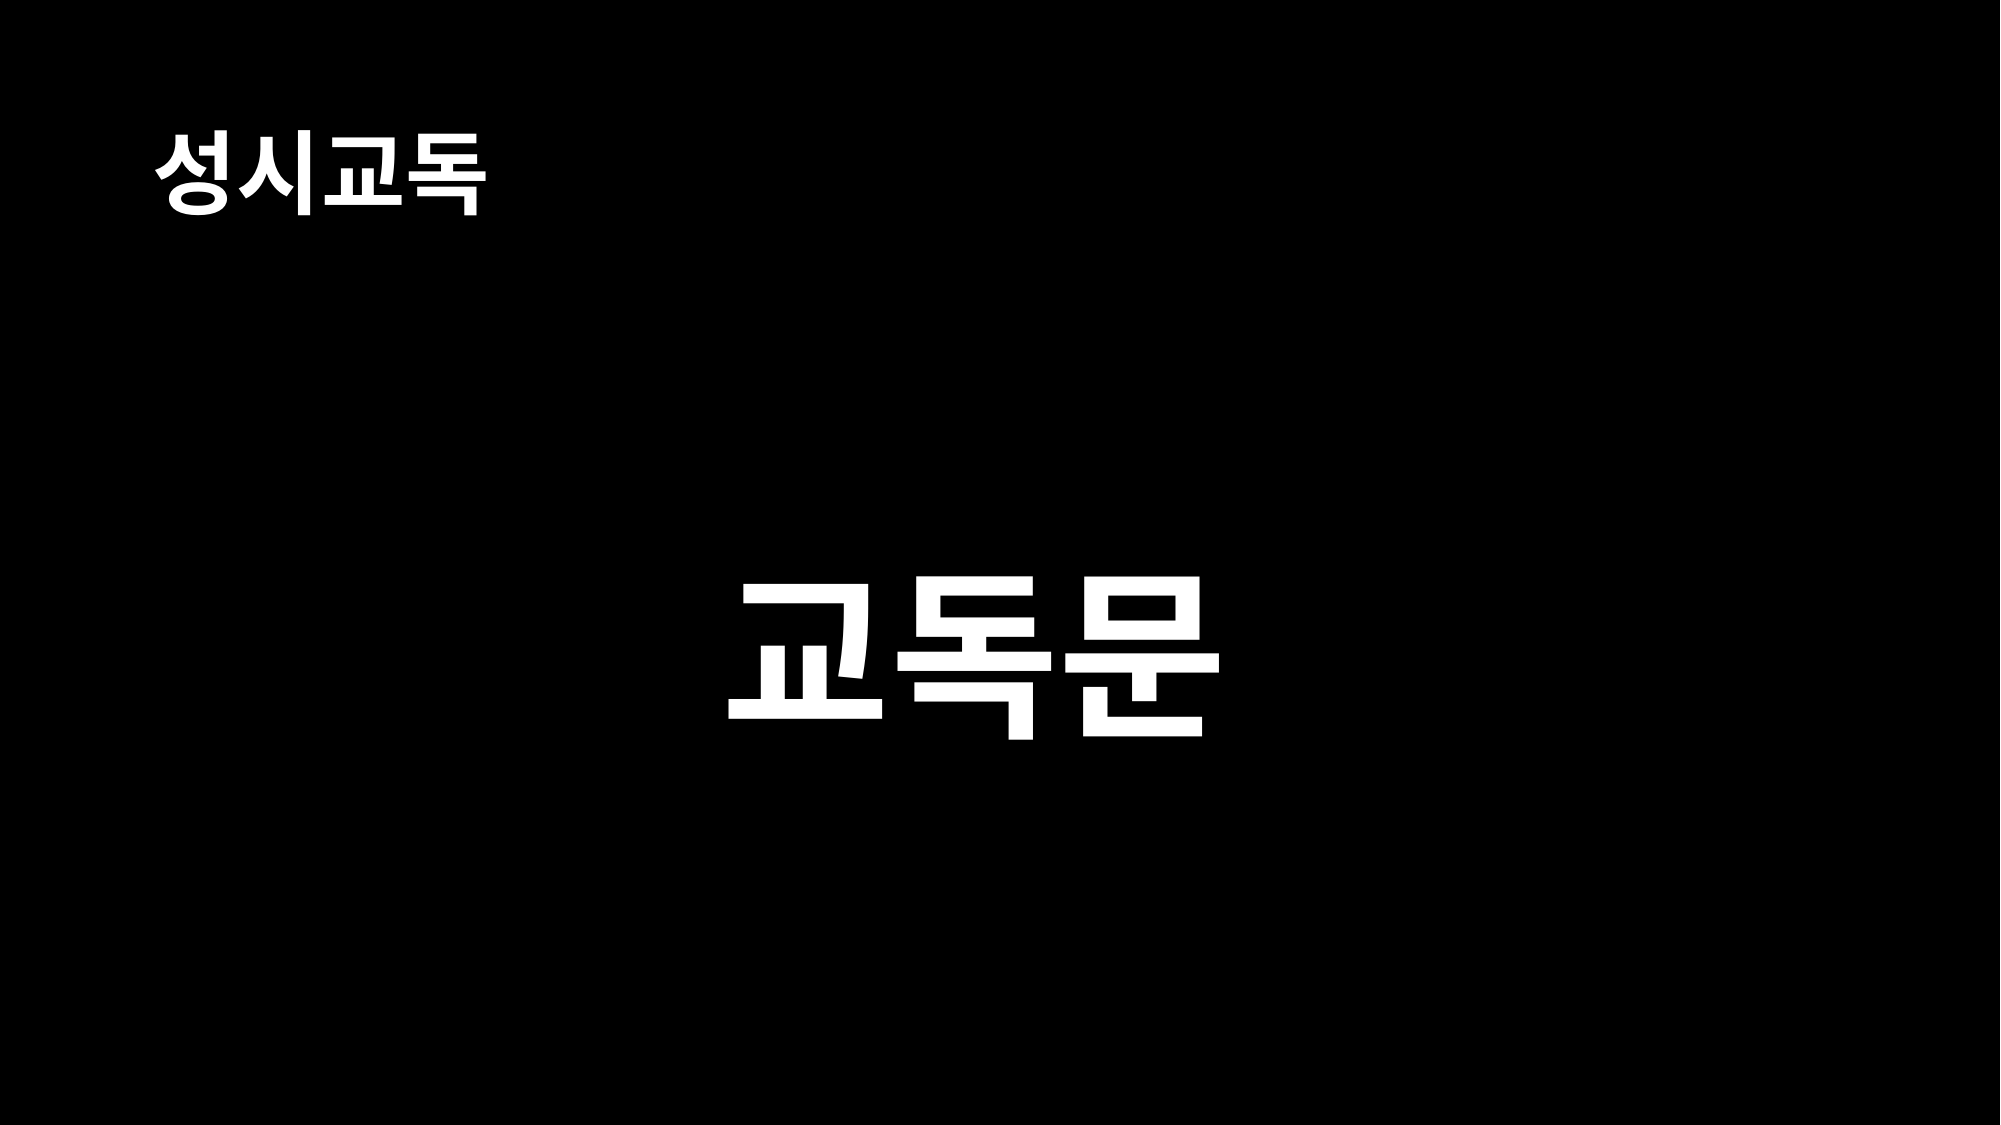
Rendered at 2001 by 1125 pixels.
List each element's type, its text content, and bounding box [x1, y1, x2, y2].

list 교독문 [137, 299, 1863, 1014]
title 성시교독 [137, 69, 1863, 288]
